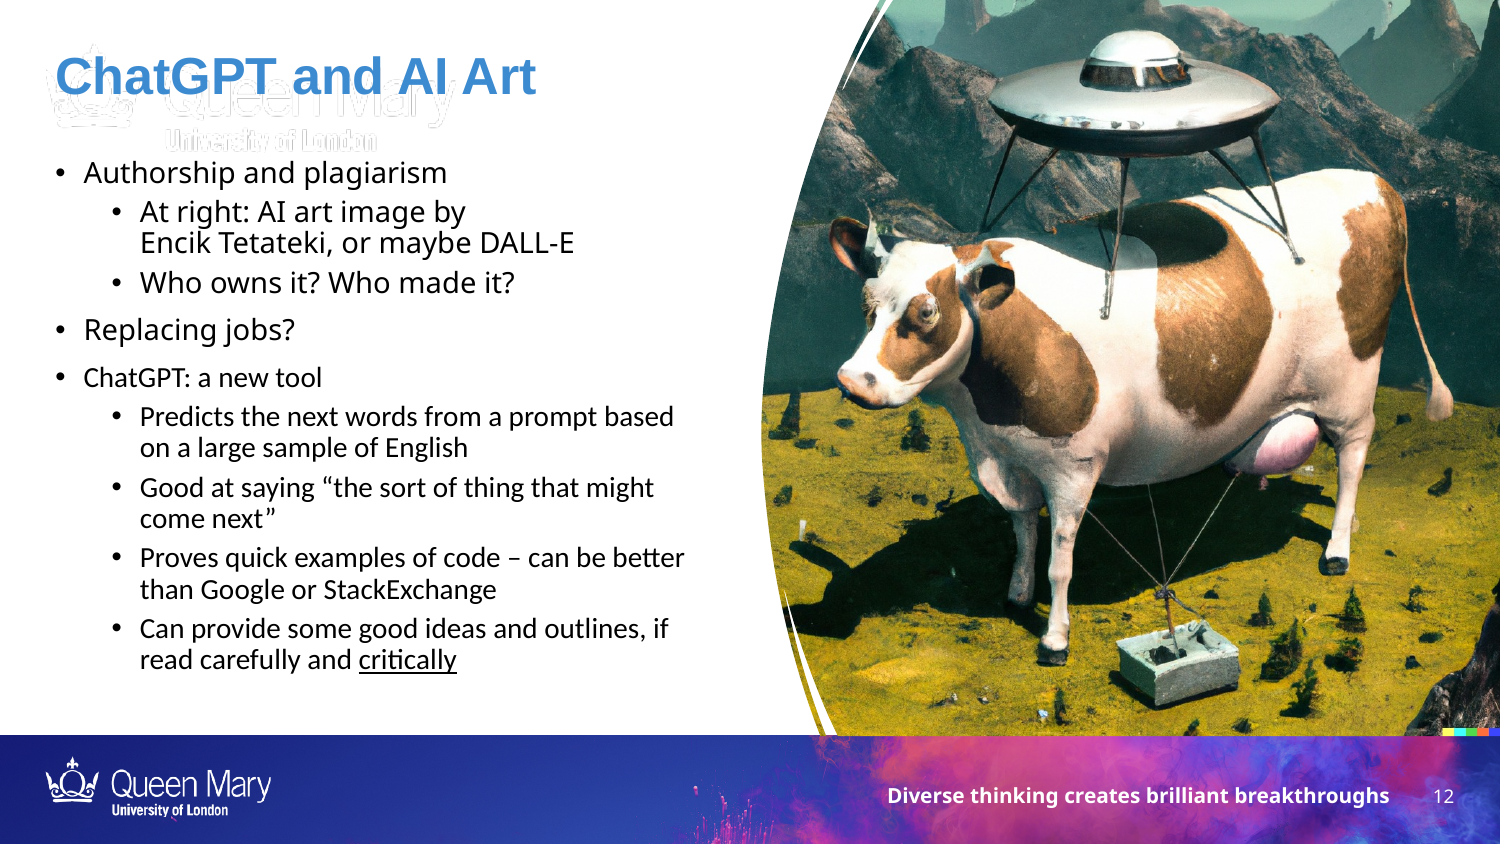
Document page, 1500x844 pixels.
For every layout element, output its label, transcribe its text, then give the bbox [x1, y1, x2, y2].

picture [0, 0, 1500, 844]
title ChatGPT and AI Art [40, 17, 568, 114]
list Authorship and plagiarism At right: AI art image by Encik Tetateki, or maybe DALL-E Who owns it? Who made it? Replacing jobs? ChatGPT: a new tool Predicts the next words from a prompt based on a large sample of English Good at saying “the sort of thing that might come next” Proves quick examples of code – can be better than Google or StackExchange Can provide some good ideas and outlines, if read carefully and critically [40, 150, 725, 686]
